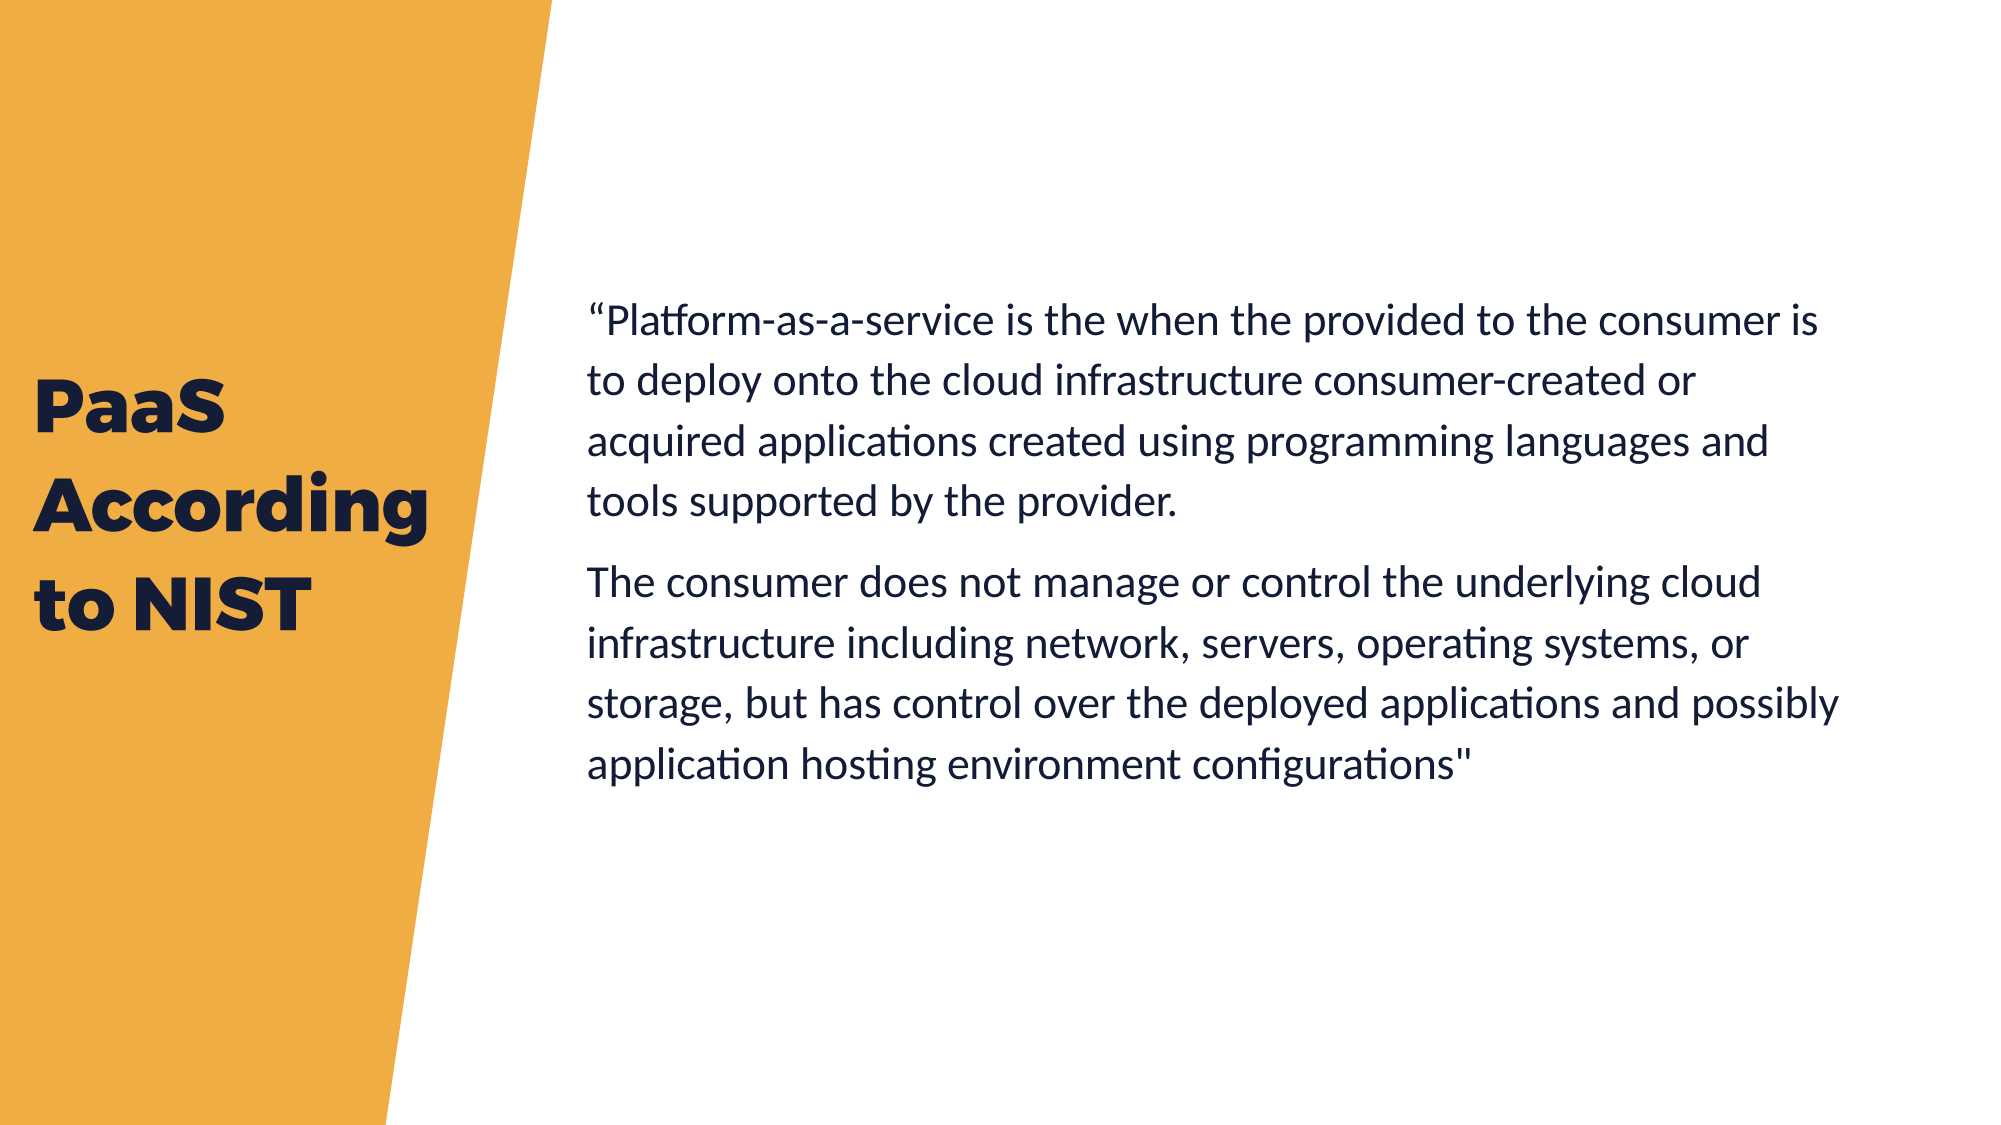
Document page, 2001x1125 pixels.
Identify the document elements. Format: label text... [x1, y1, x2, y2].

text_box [0, 0, 553, 1125]
text_box “Platform-as-a-service is the when the provided to the consumer is to deploy onto the cloud infrastructure consumer-created or acquired applications created using programming languages and tools supported by the provider. The consumer does not manage or control the underlying cloud infrastructure including network, servers, operating systems, or storage, but has control over the deployed applications and possibly application hosting environment configurations" [584, 281, 1851, 789]
